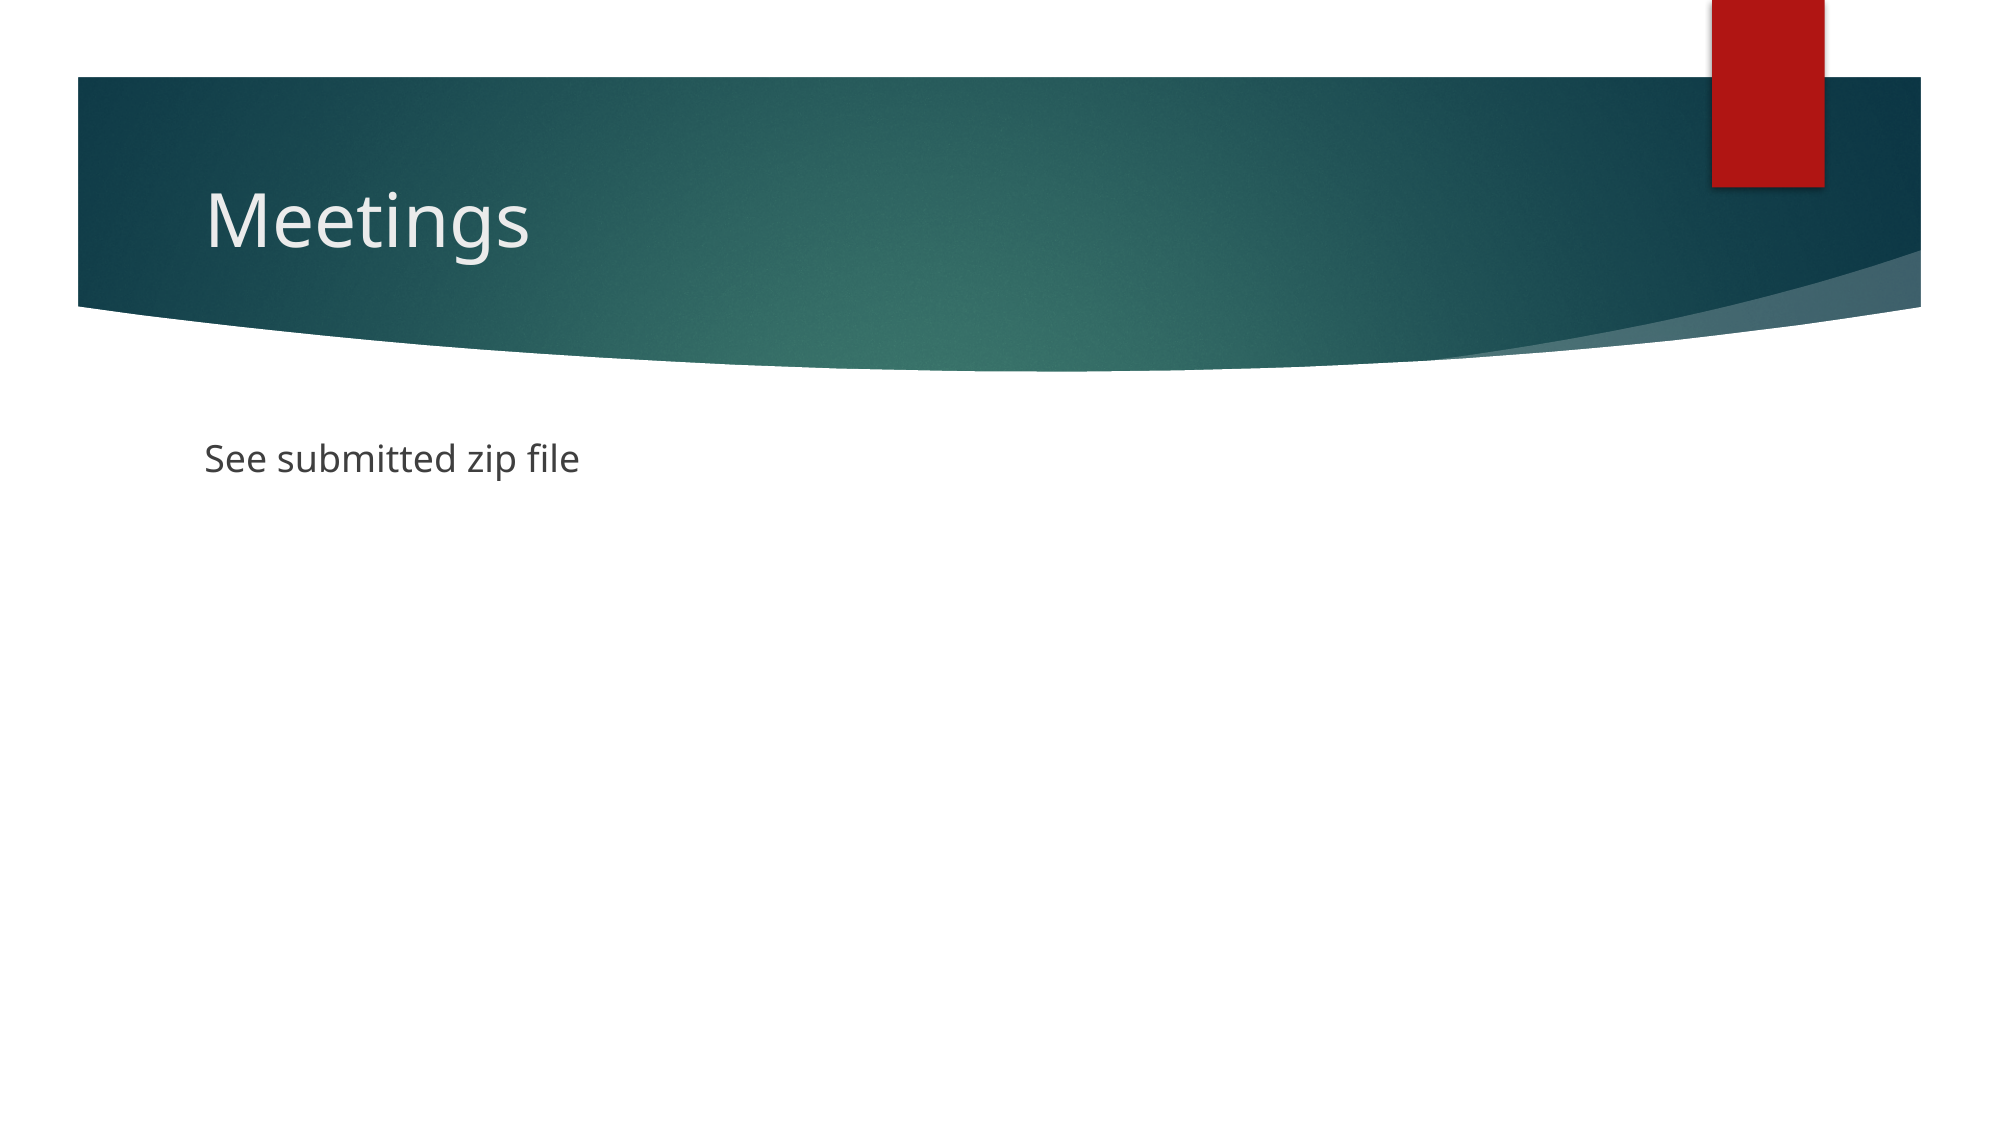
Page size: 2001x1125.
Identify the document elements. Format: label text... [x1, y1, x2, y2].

title Meetings [189, 159, 1638, 276]
list See submitted zip file [189, 427, 1638, 988]
picture [79, 78, 1920, 371]
